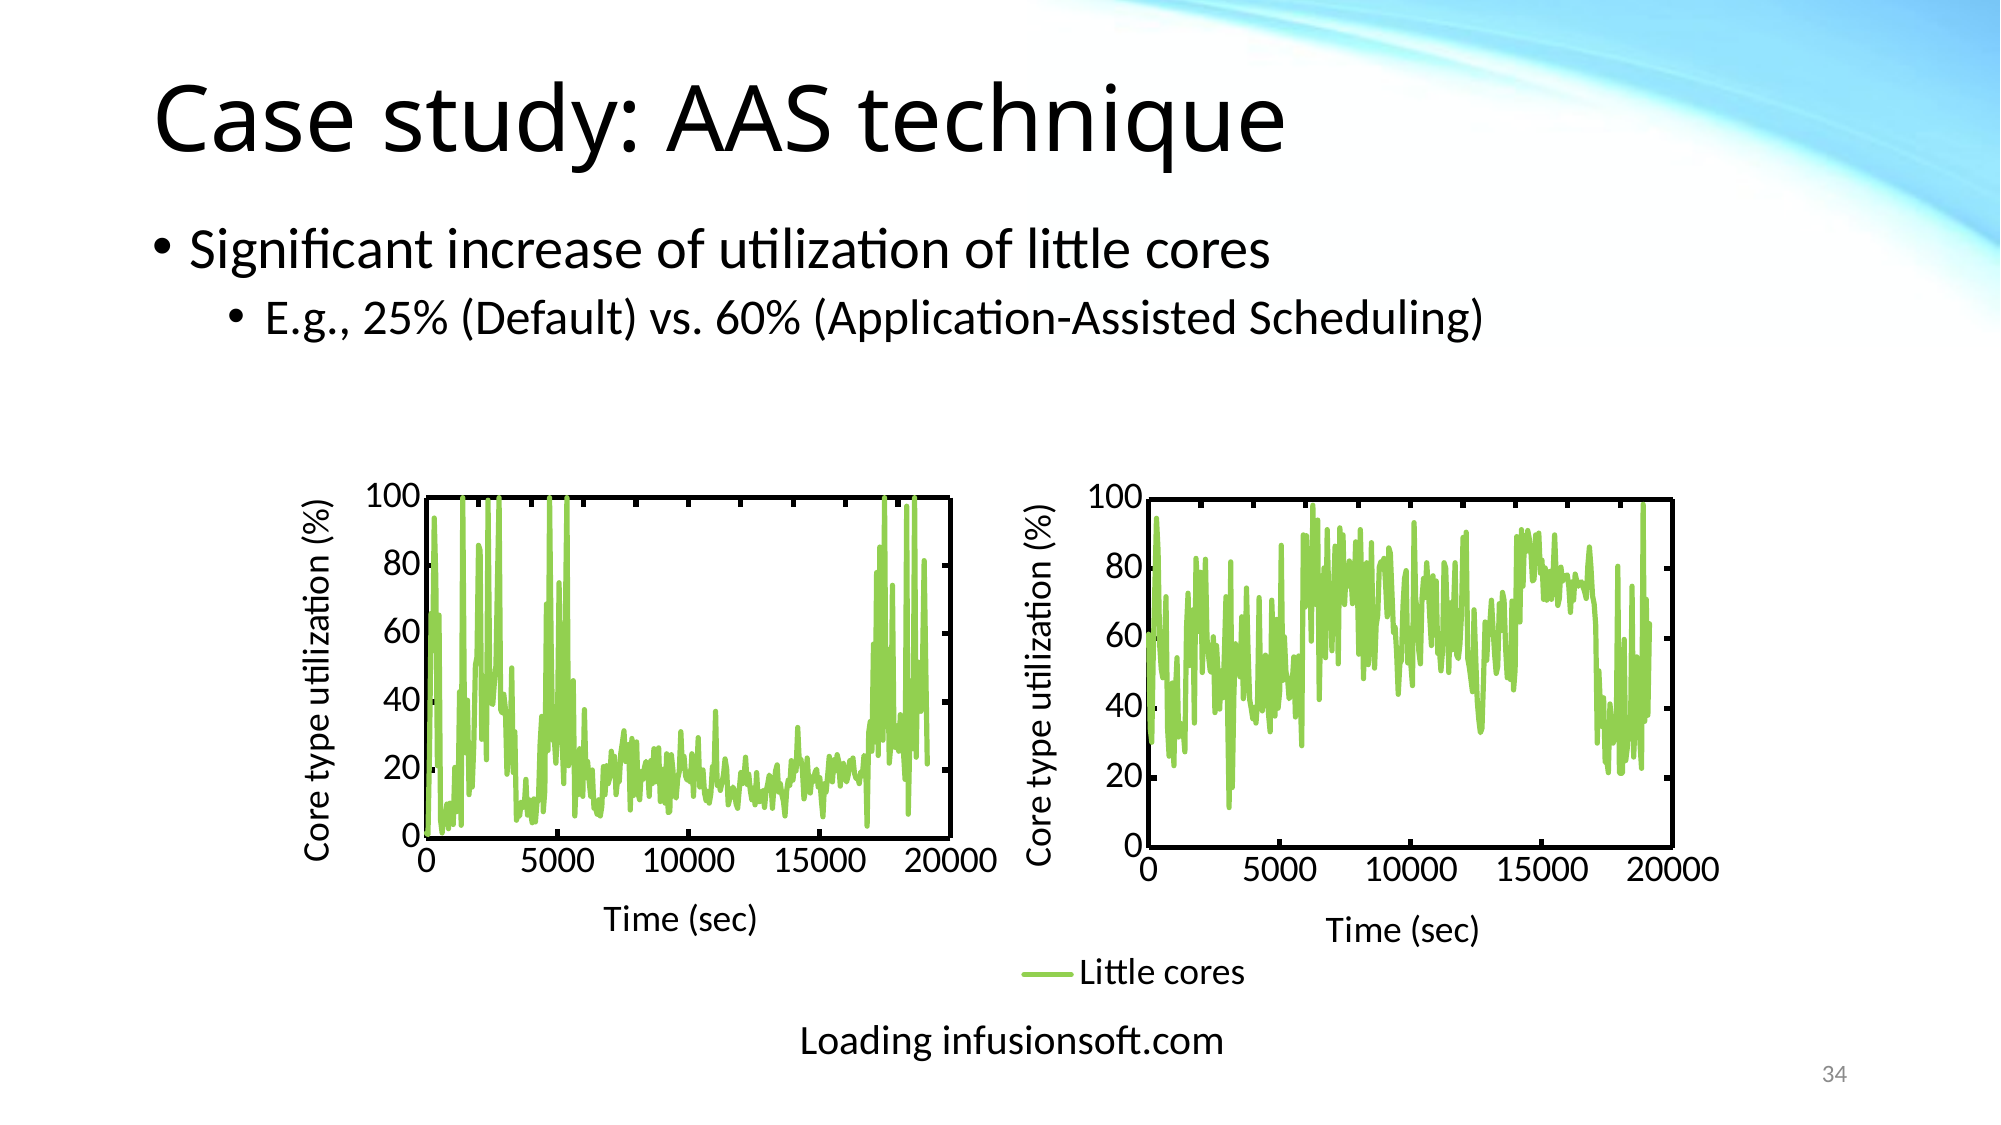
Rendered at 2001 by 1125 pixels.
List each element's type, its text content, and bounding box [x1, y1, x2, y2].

slide_number 34 [1412, 1042, 1863, 1103]
chart [262, 468, 1735, 1052]
list Significant increase of utilization of little cores E.g., 25% (Default) vs. 60% (Application-Assisted Scheduling) [137, 210, 1863, 1014]
title Case study: AAS technique [137, 49, 1863, 194]
picture [1027, 0, 2000, 347]
text_box Loading infusionsoft.com [785, 1005, 1240, 1071]
